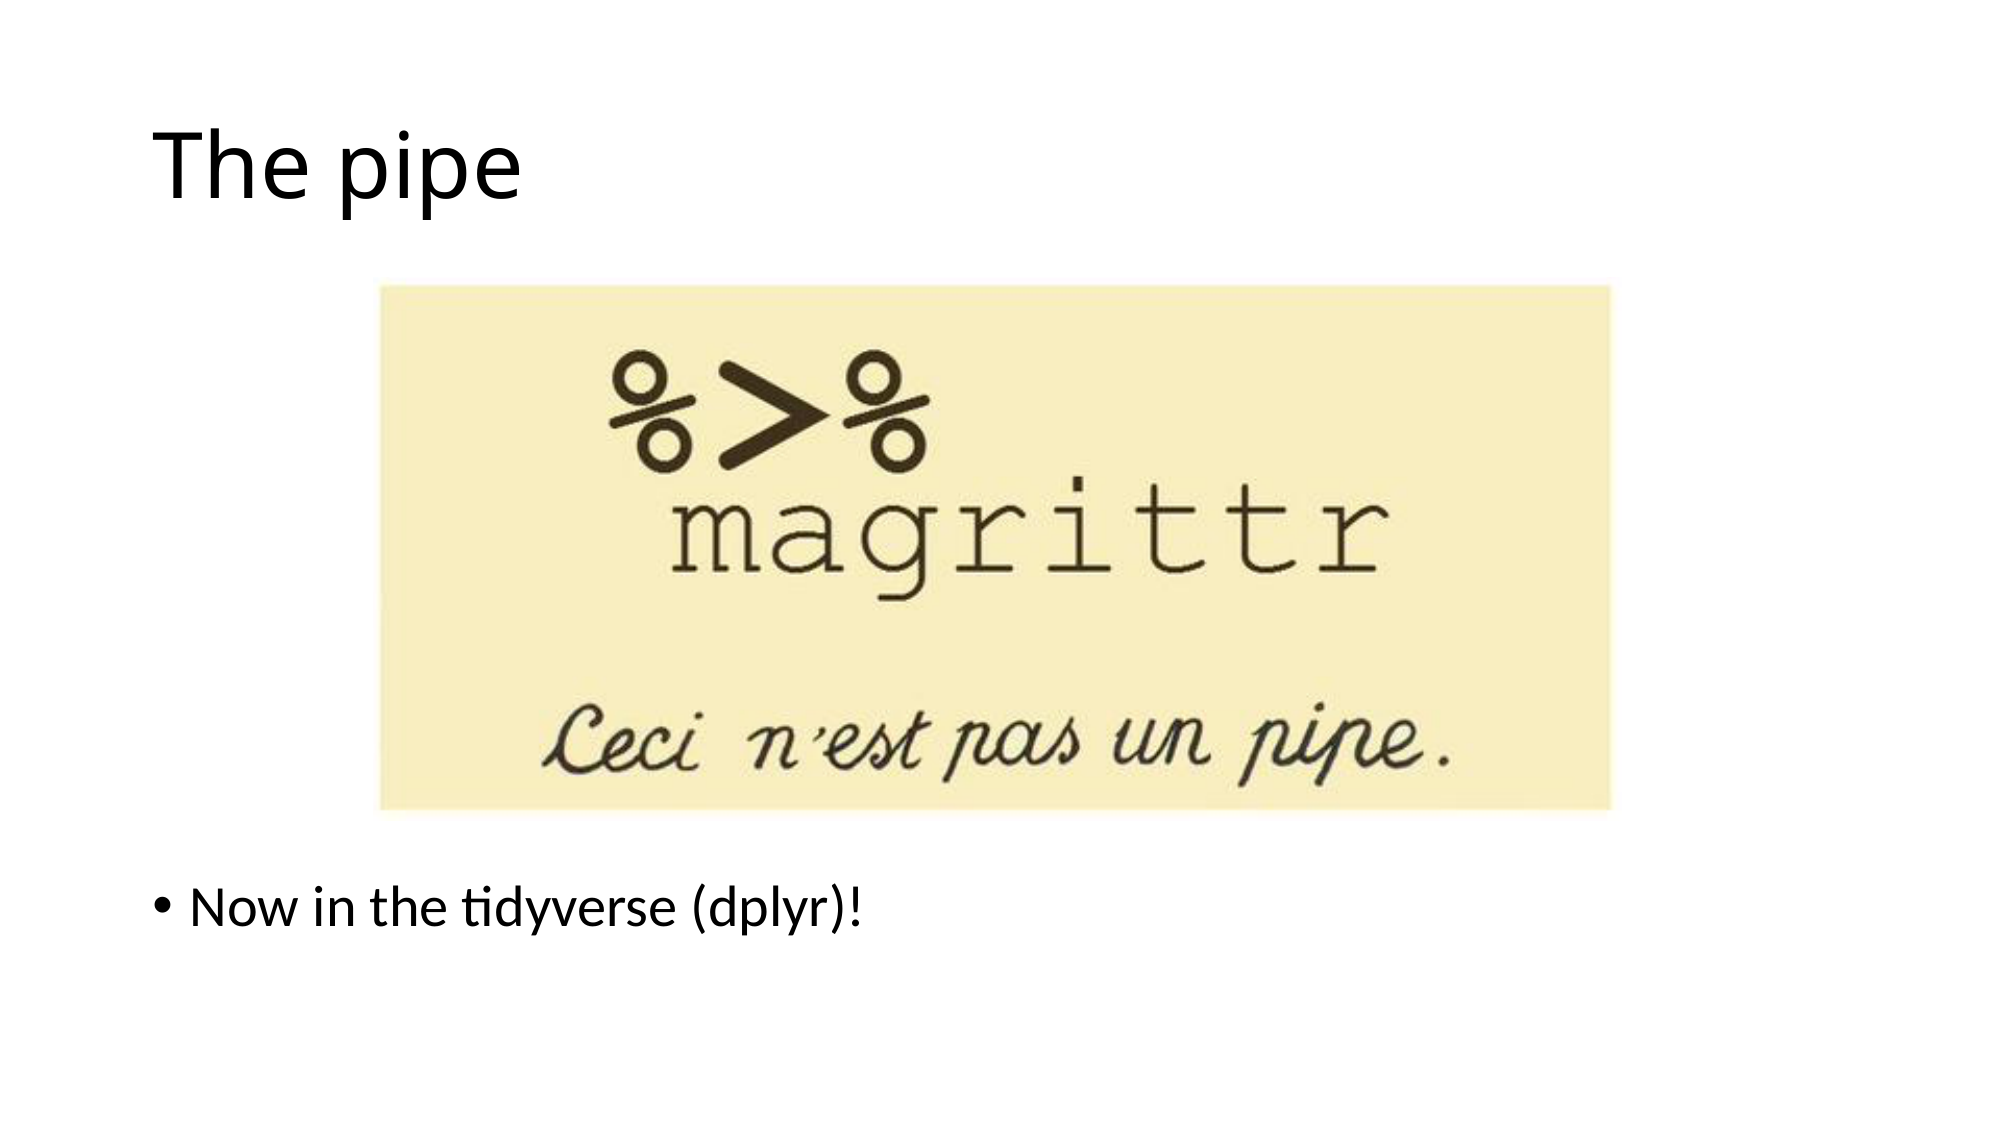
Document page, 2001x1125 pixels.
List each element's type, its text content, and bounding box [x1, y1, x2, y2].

title The pipe [137, 59, 1863, 278]
picture [373, 277, 1622, 822]
list Now in the tidyverse (dplyr)! [137, 868, 1863, 1014]
